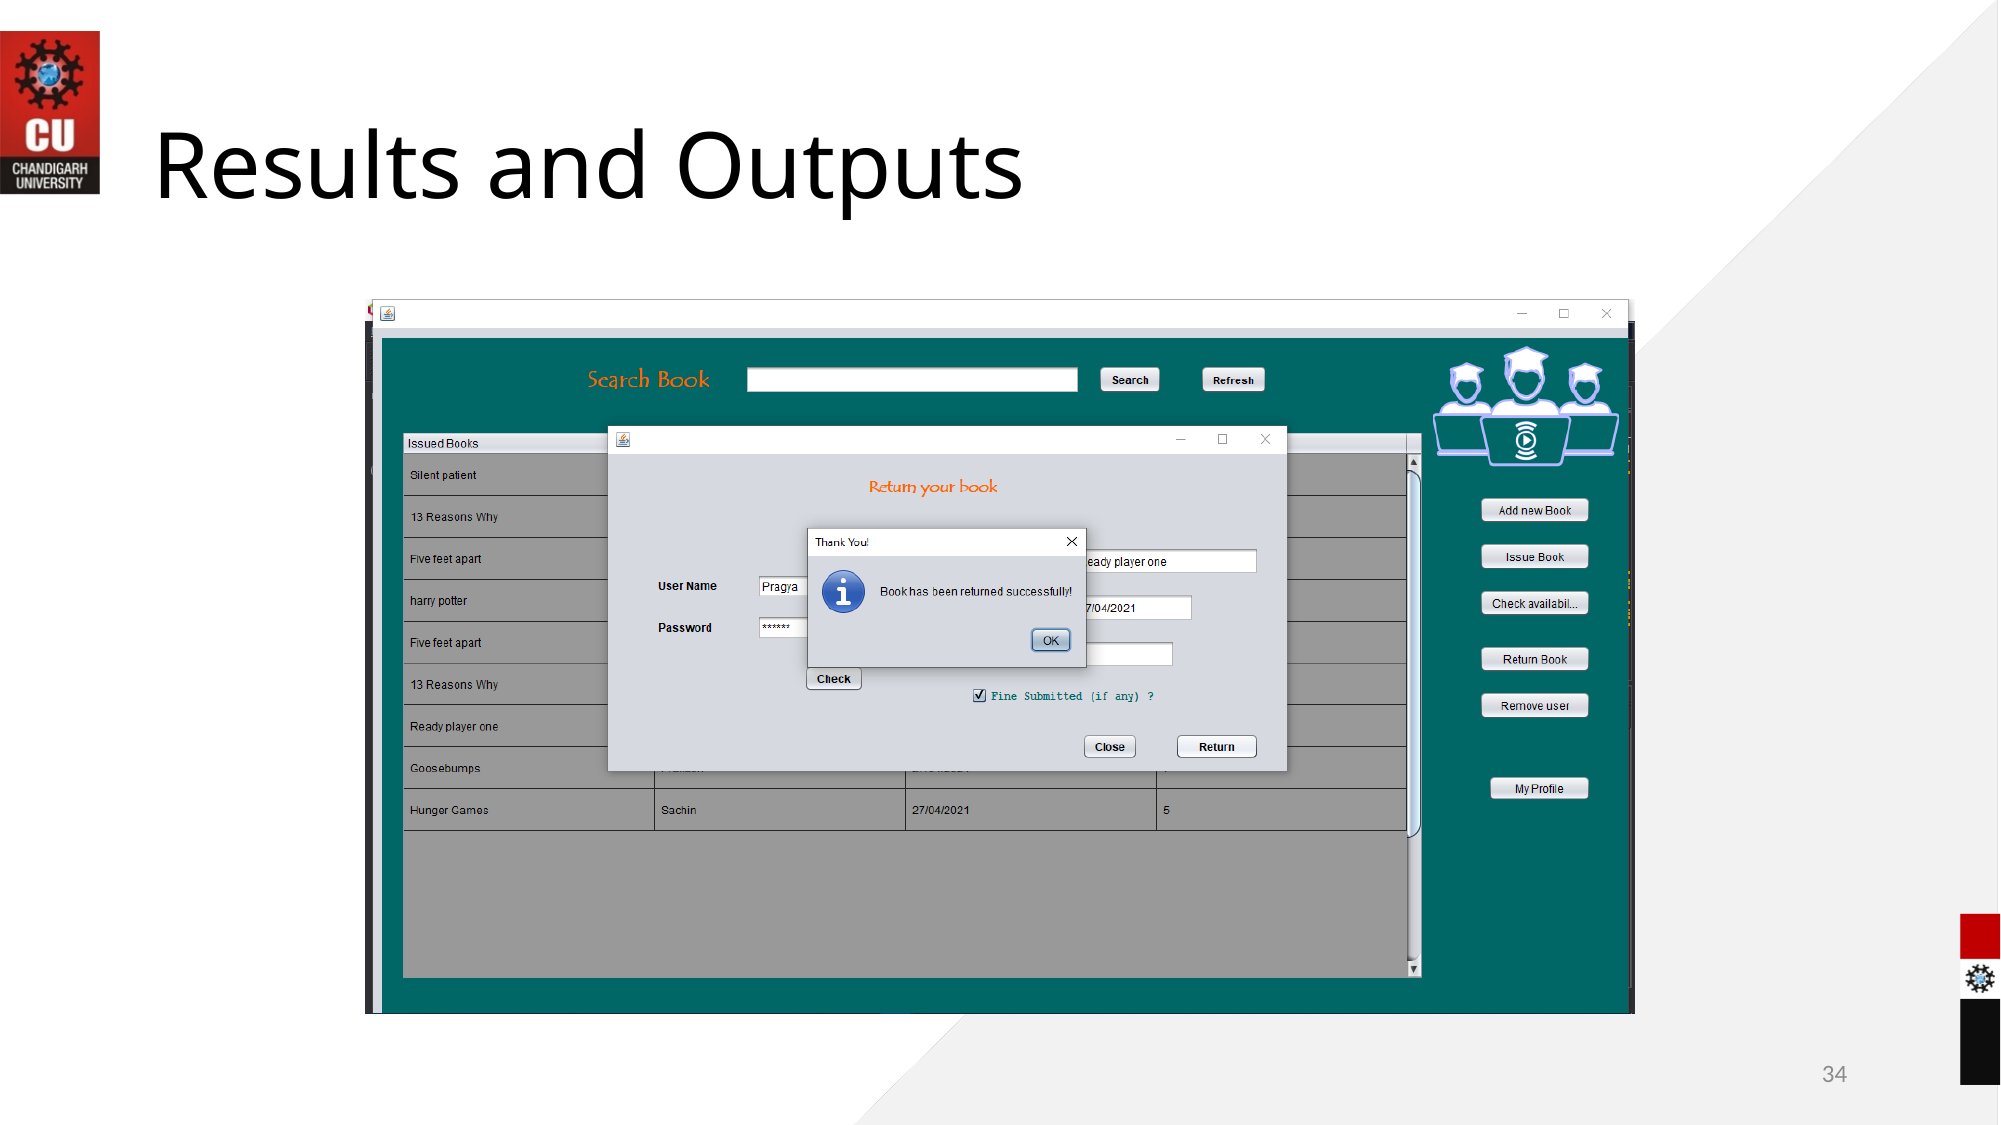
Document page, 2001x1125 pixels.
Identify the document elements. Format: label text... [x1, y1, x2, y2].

picture [0, 0, 2001, 1125]
slide_number 34 [1412, 1042, 1863, 1103]
title Results and Outputs [137, 59, 1863, 278]
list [365, 299, 1635, 1014]
